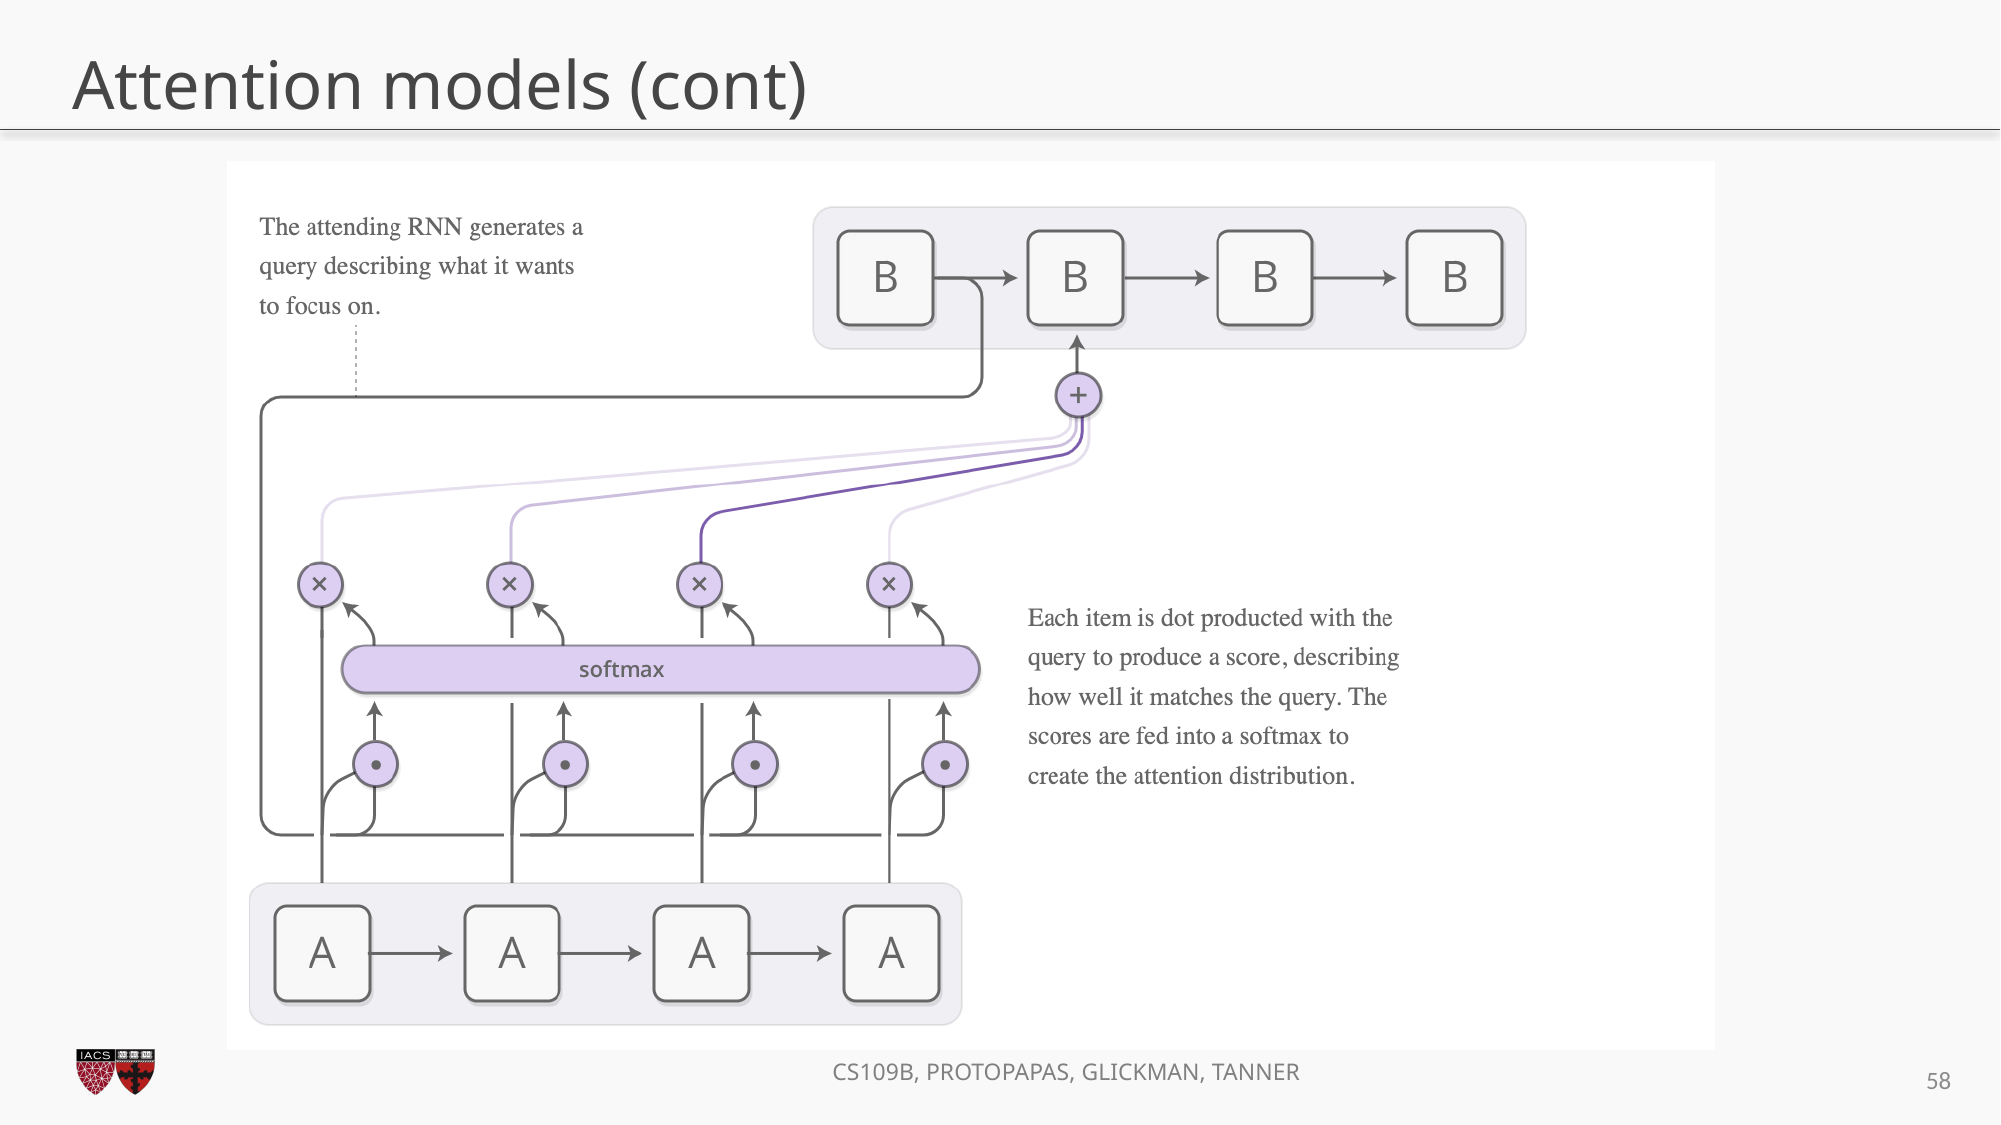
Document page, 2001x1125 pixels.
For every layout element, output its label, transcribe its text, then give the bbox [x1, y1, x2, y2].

title Attention models (cont) [57, 35, 1943, 162]
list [227, 161, 1716, 1051]
picture [75, 1049, 155, 1095]
slide_number 58 [1500, 1050, 1967, 1110]
